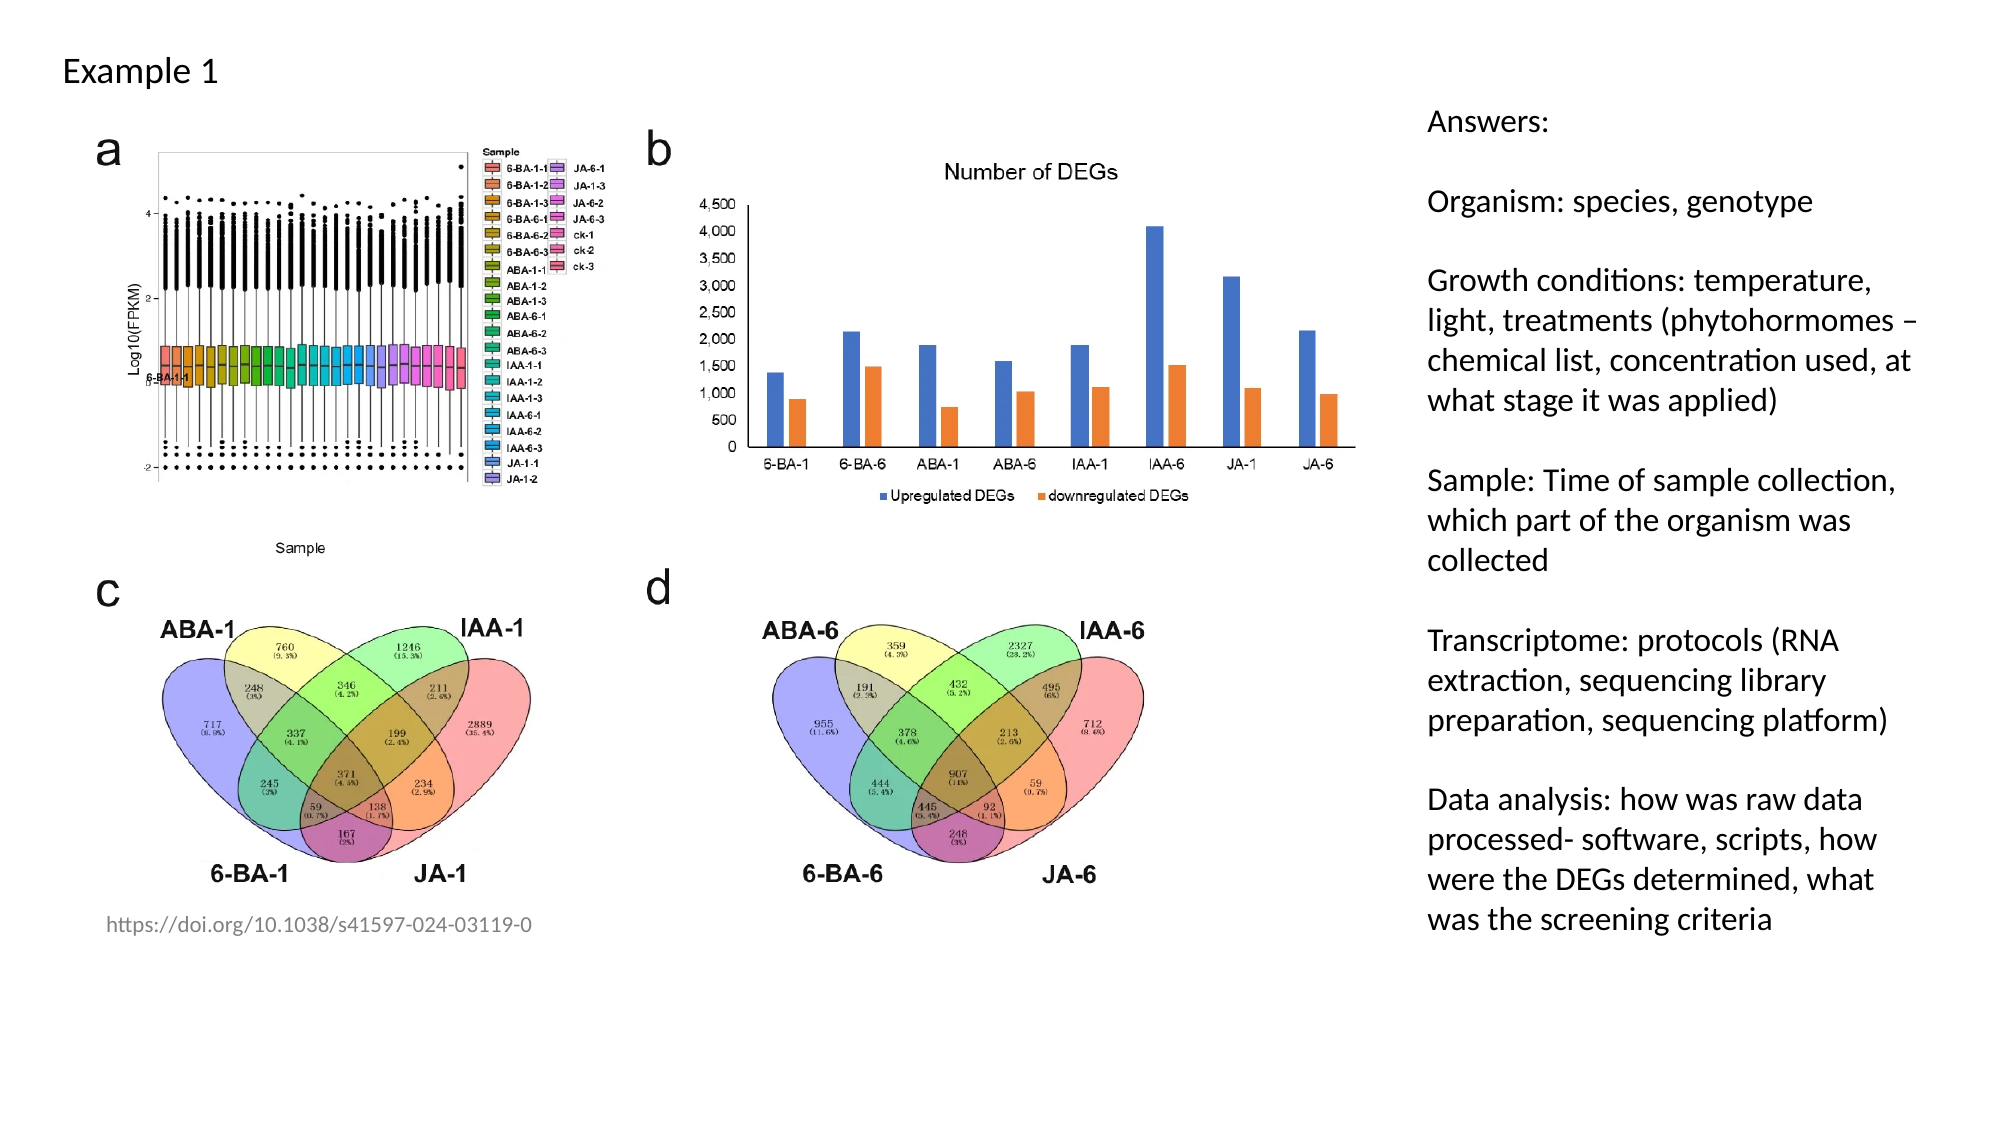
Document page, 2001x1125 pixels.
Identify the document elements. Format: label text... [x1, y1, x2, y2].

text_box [91, 122, 1370, 946]
text_box Answers: Organism: species, genotype Growth conditions: temperature, light, treatments (phytohormomes – chemical list, concentration used, at what stage it was applied) Sample: Time of sample collection, which part of the organism was collected Transcriptome: protocols (RNA extraction, sequencing library preparation, sequencing platform) Data analysis: how was raw data processed- software, scripts, how were the DEGs determined, what was the screening criteria [1412, 91, 1935, 945]
text_box Example 1 [47, 38, 234, 99]
